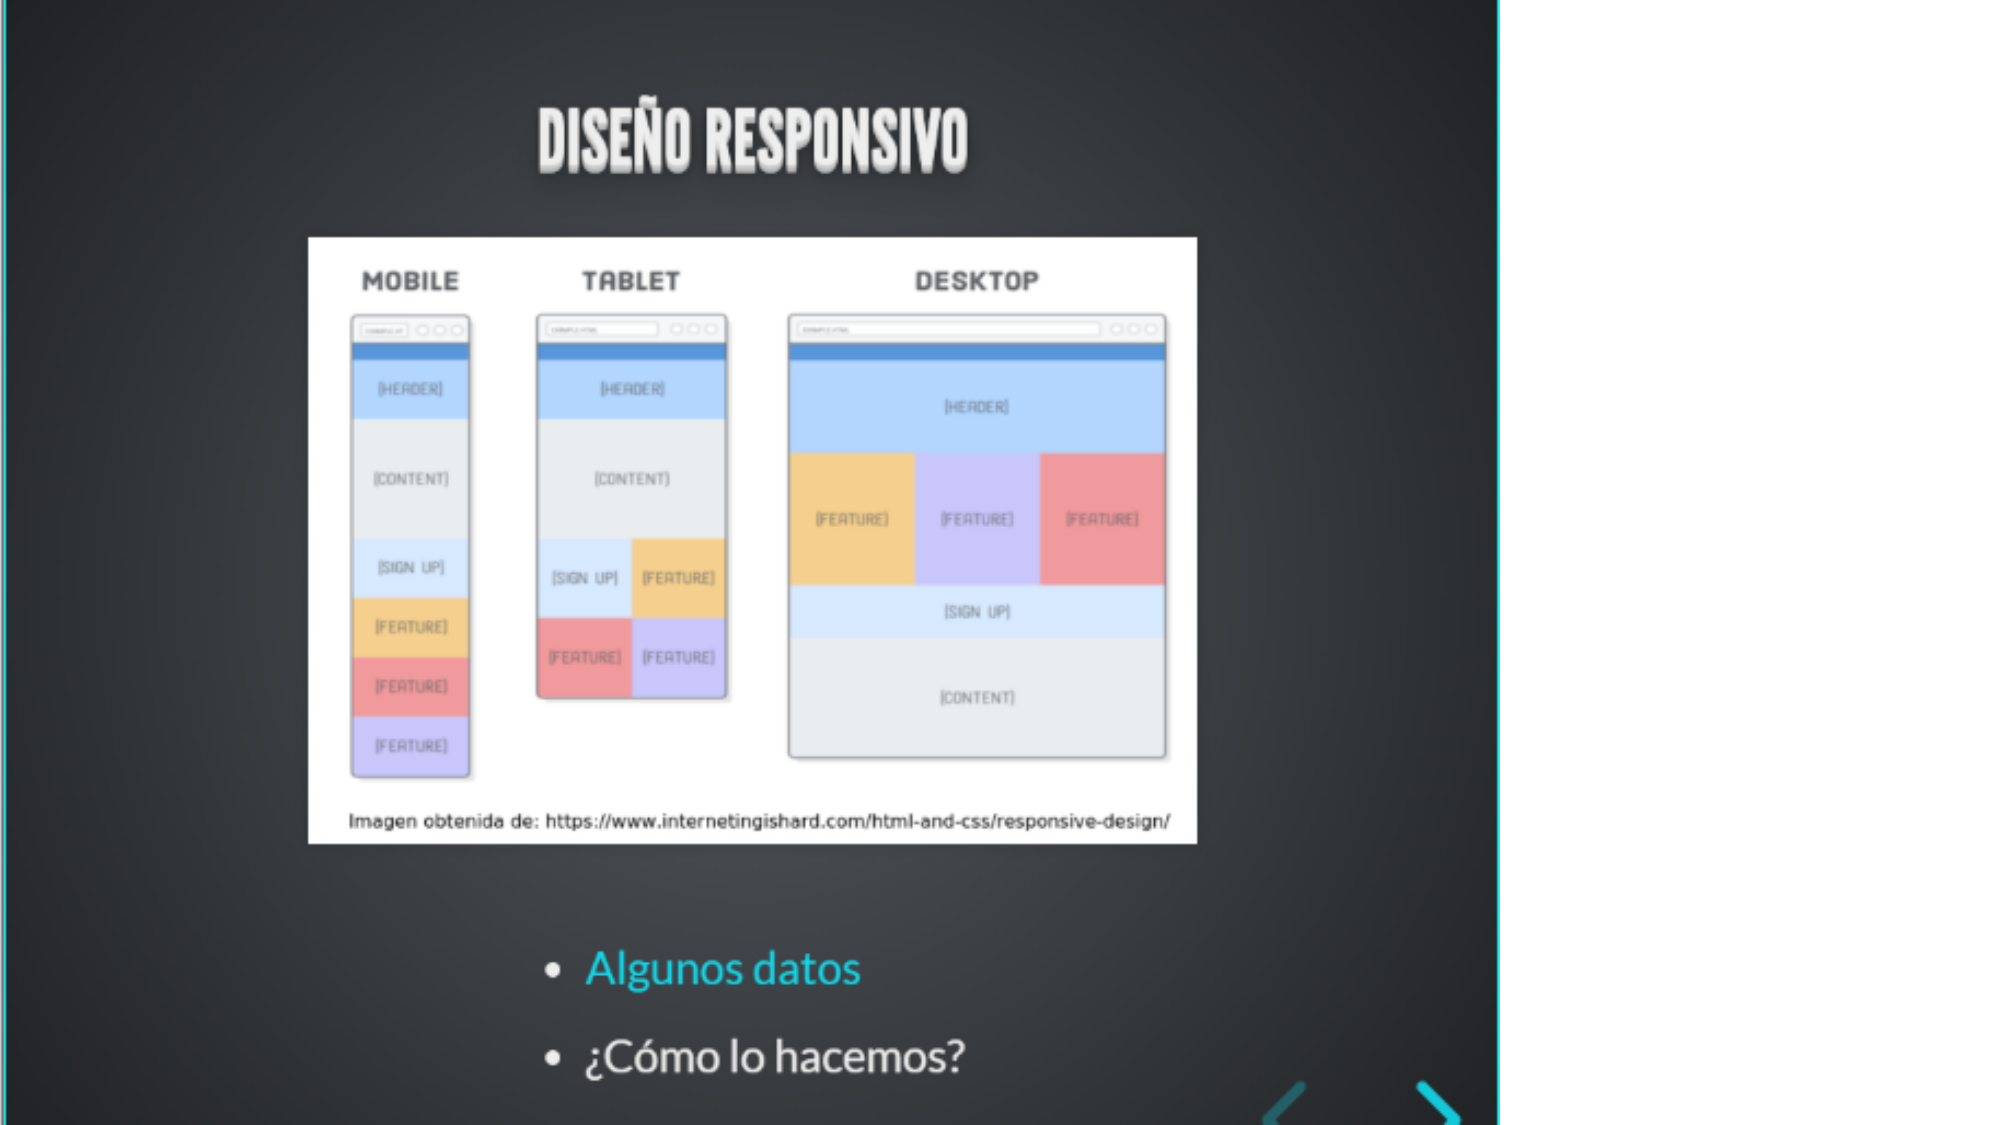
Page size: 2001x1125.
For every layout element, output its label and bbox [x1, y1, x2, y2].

picture [0, 0, 1500, 1125]
